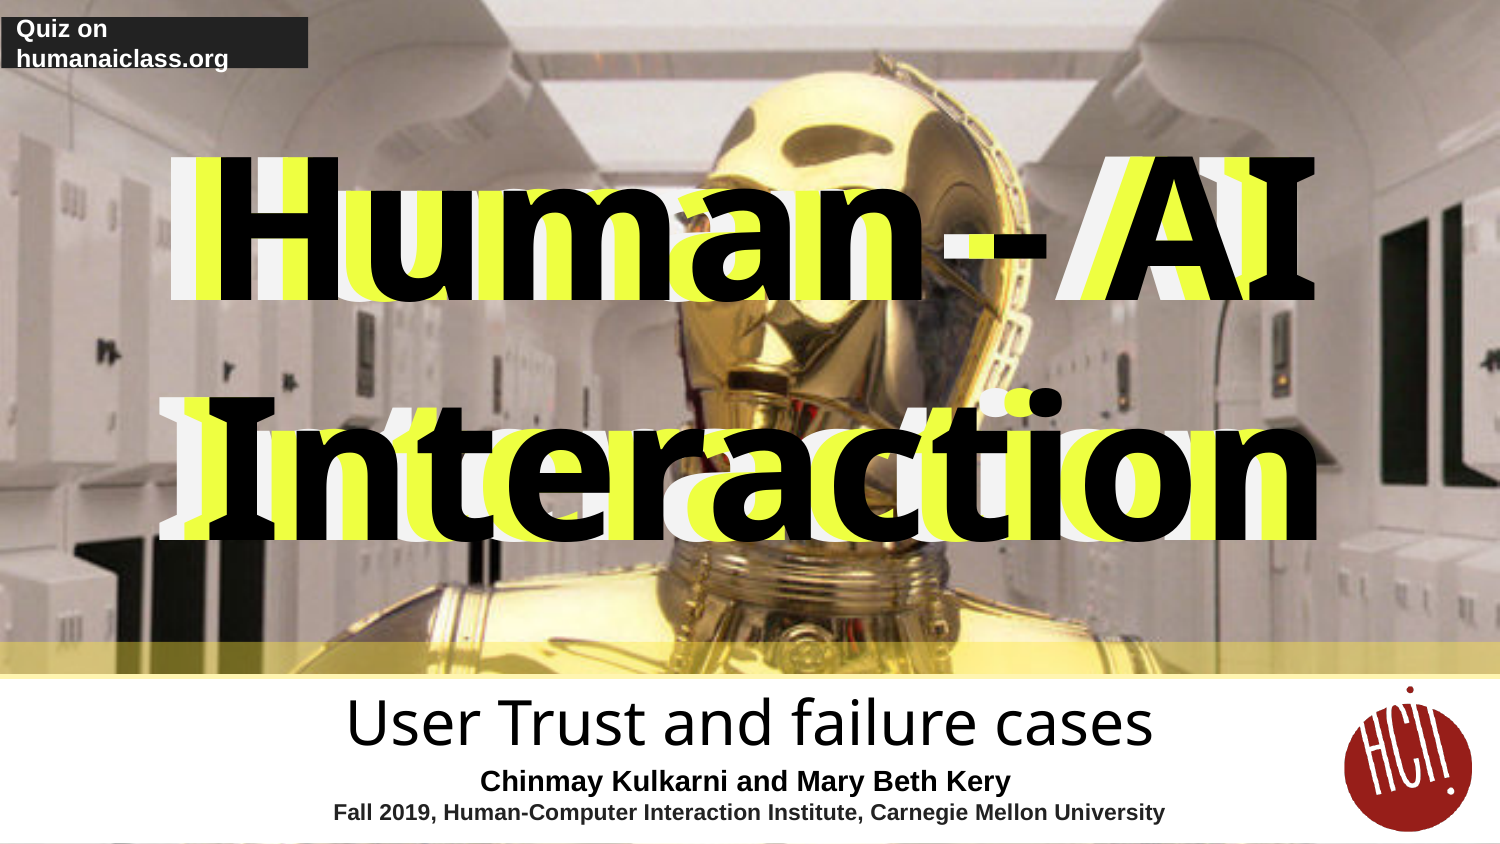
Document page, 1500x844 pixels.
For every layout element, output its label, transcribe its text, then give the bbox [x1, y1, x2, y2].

picture [0, 0, 1500, 641]
text_box Quiz on humanaiclass.org [1, 17, 309, 69]
subtitle User Trust and failure cases [51, 668, 1449, 799]
picture [1268, 674, 1500, 844]
